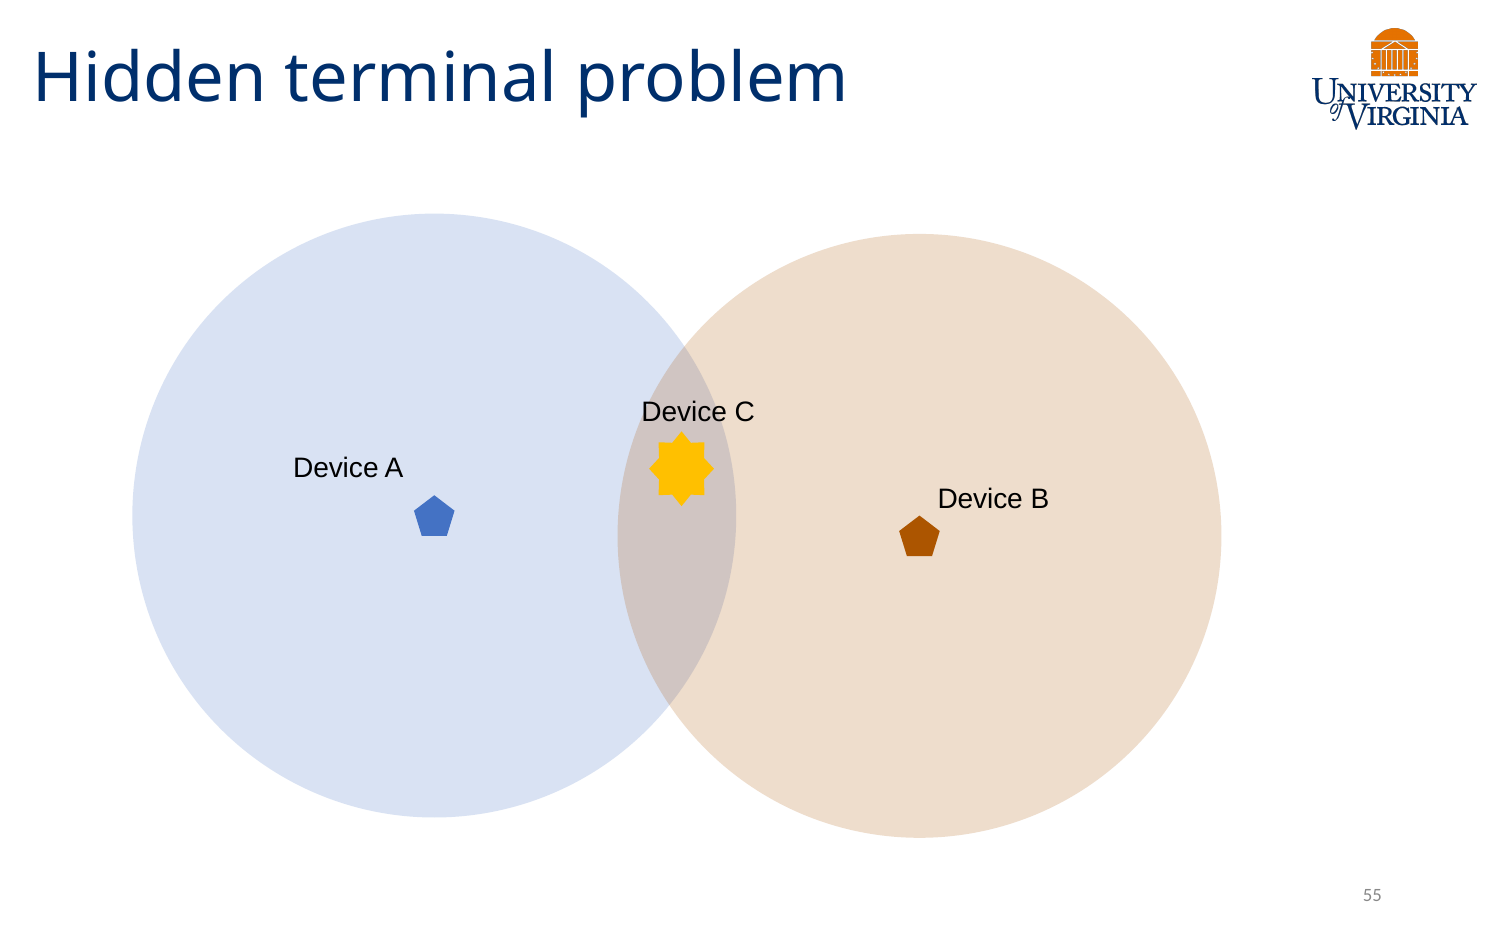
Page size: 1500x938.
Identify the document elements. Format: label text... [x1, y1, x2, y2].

text_box [130, 211, 684, 820]
text_box [647, 435, 716, 509]
picture [1312, 28, 1477, 130]
text_box Device A [278, 442, 437, 491]
text_box [615, 231, 1224, 840]
text_box Device C [626, 385, 785, 435]
slide_number 55 [1059, 868, 1397, 919]
title Hidden terminal problem [17, 14, 1297, 145]
text_box Device B [922, 472, 1081, 522]
